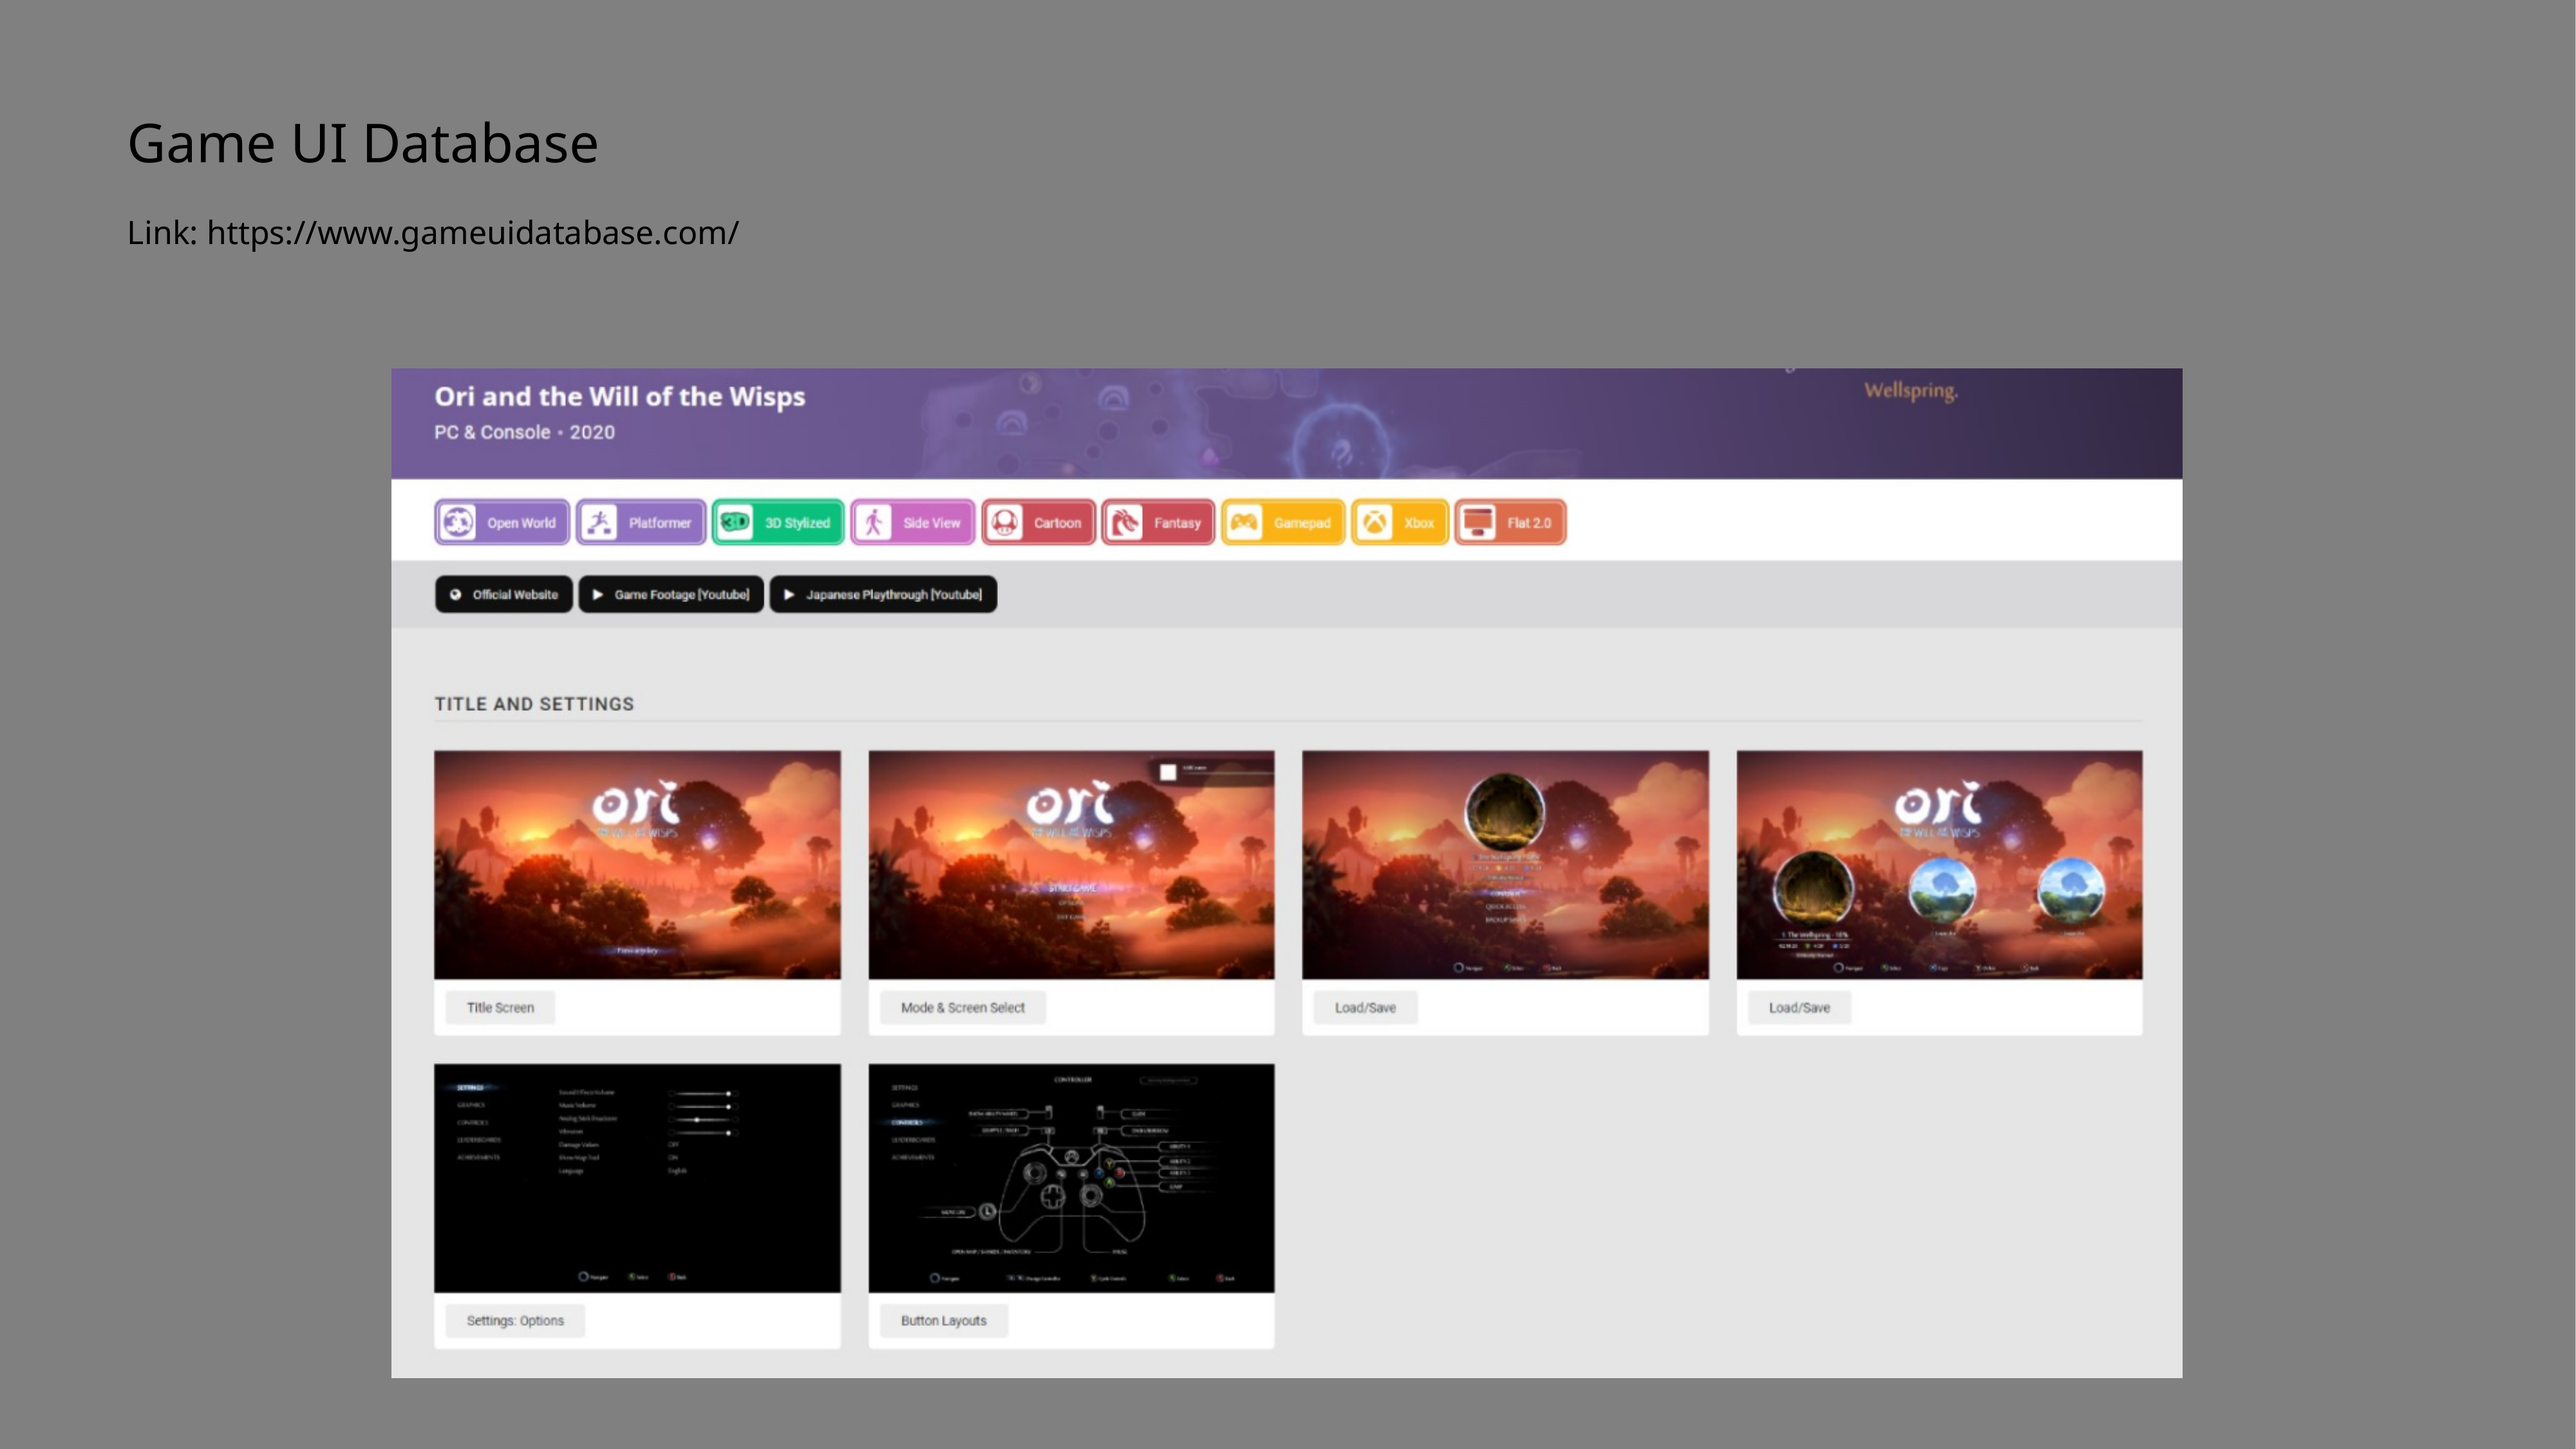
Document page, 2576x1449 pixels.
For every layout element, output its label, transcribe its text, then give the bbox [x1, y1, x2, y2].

text_box Link: https://www.gameuidatabase.com/ [127, 212, 801, 262]
picture [391, 368, 2183, 1378]
text_box Game UI Database [127, 108, 619, 191]
